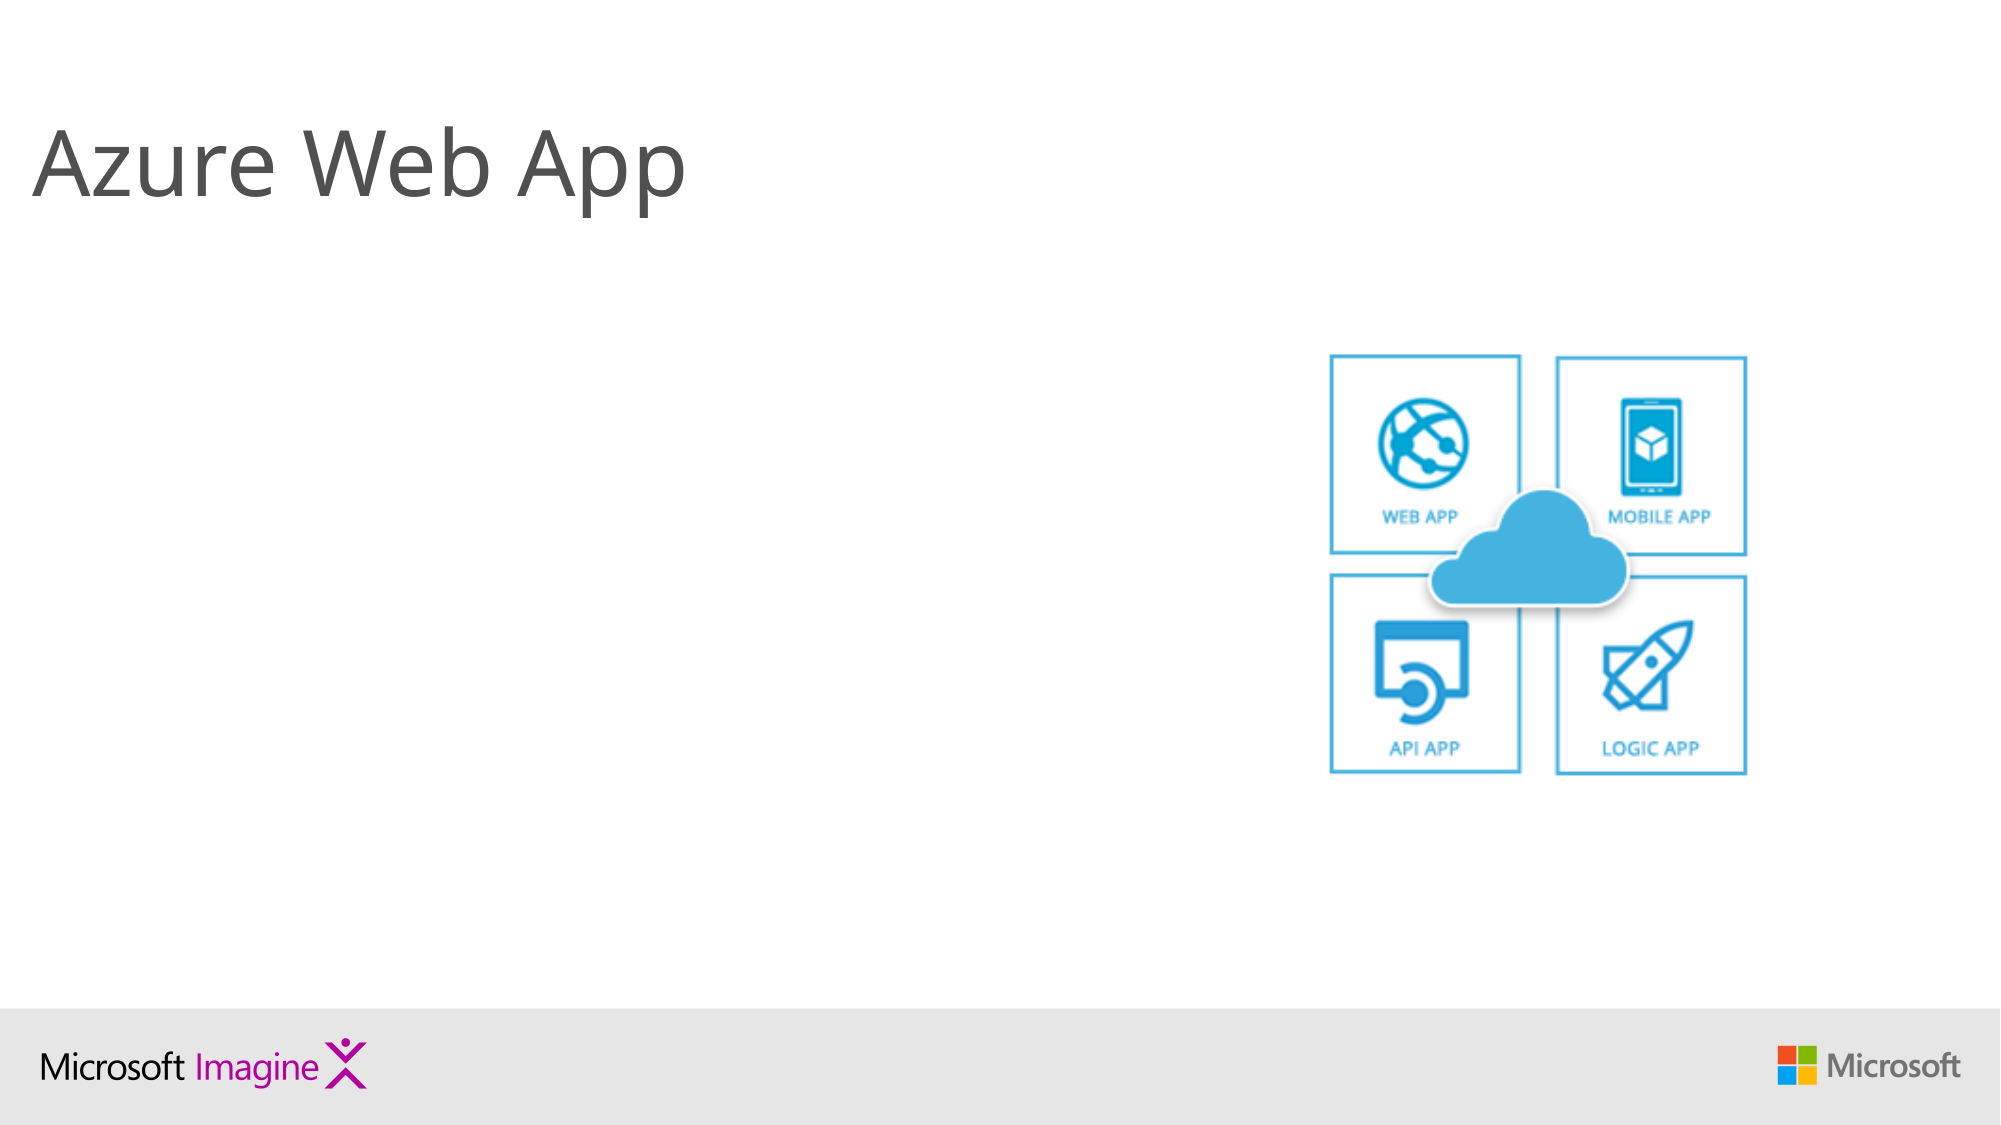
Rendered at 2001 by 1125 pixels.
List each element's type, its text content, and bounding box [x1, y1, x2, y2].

title Azure Web App [17, 109, 1146, 249]
picture [0, 0, 2001, 1125]
